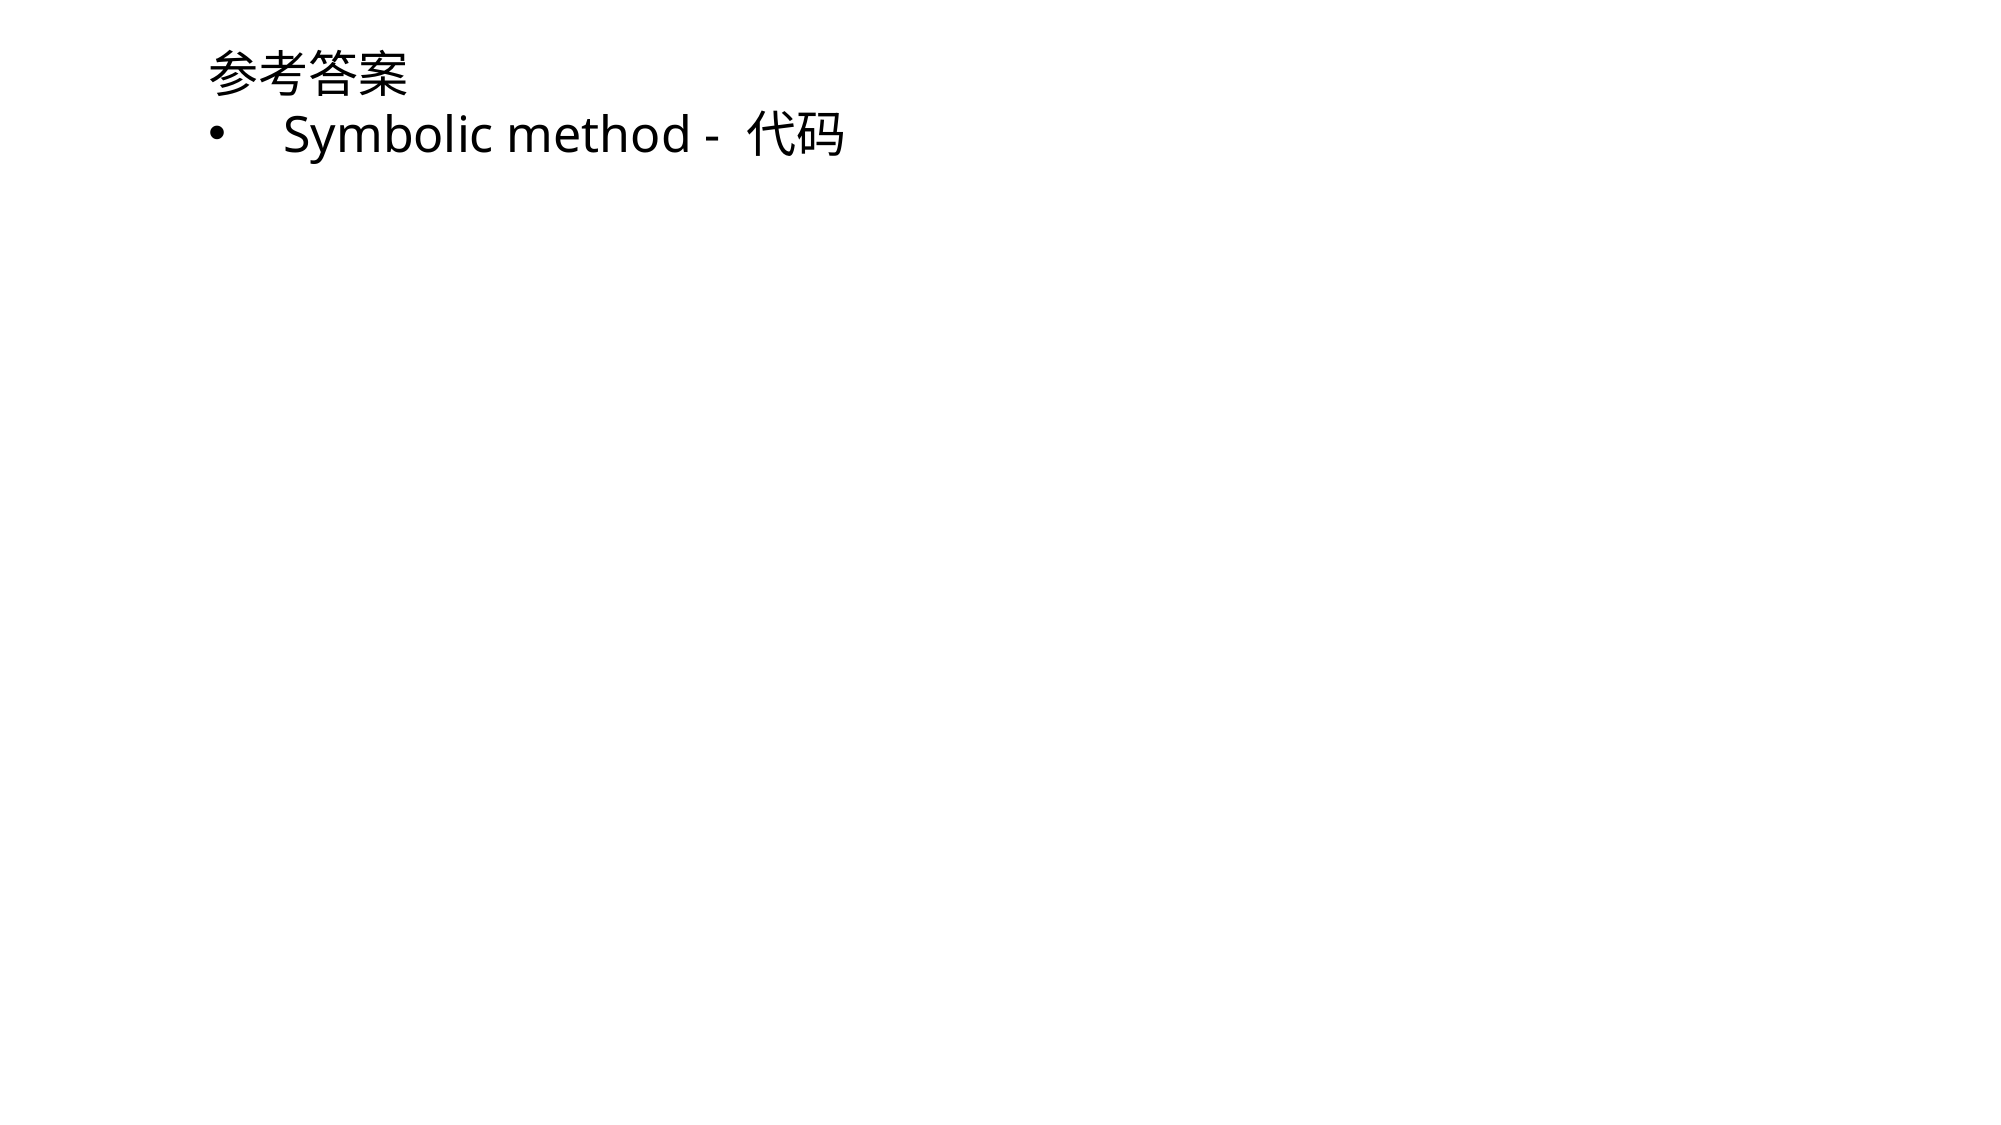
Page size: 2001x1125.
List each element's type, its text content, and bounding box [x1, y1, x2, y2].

text_box 参考答案 Symbolic method - 代码 [193, 34, 1824, 170]
